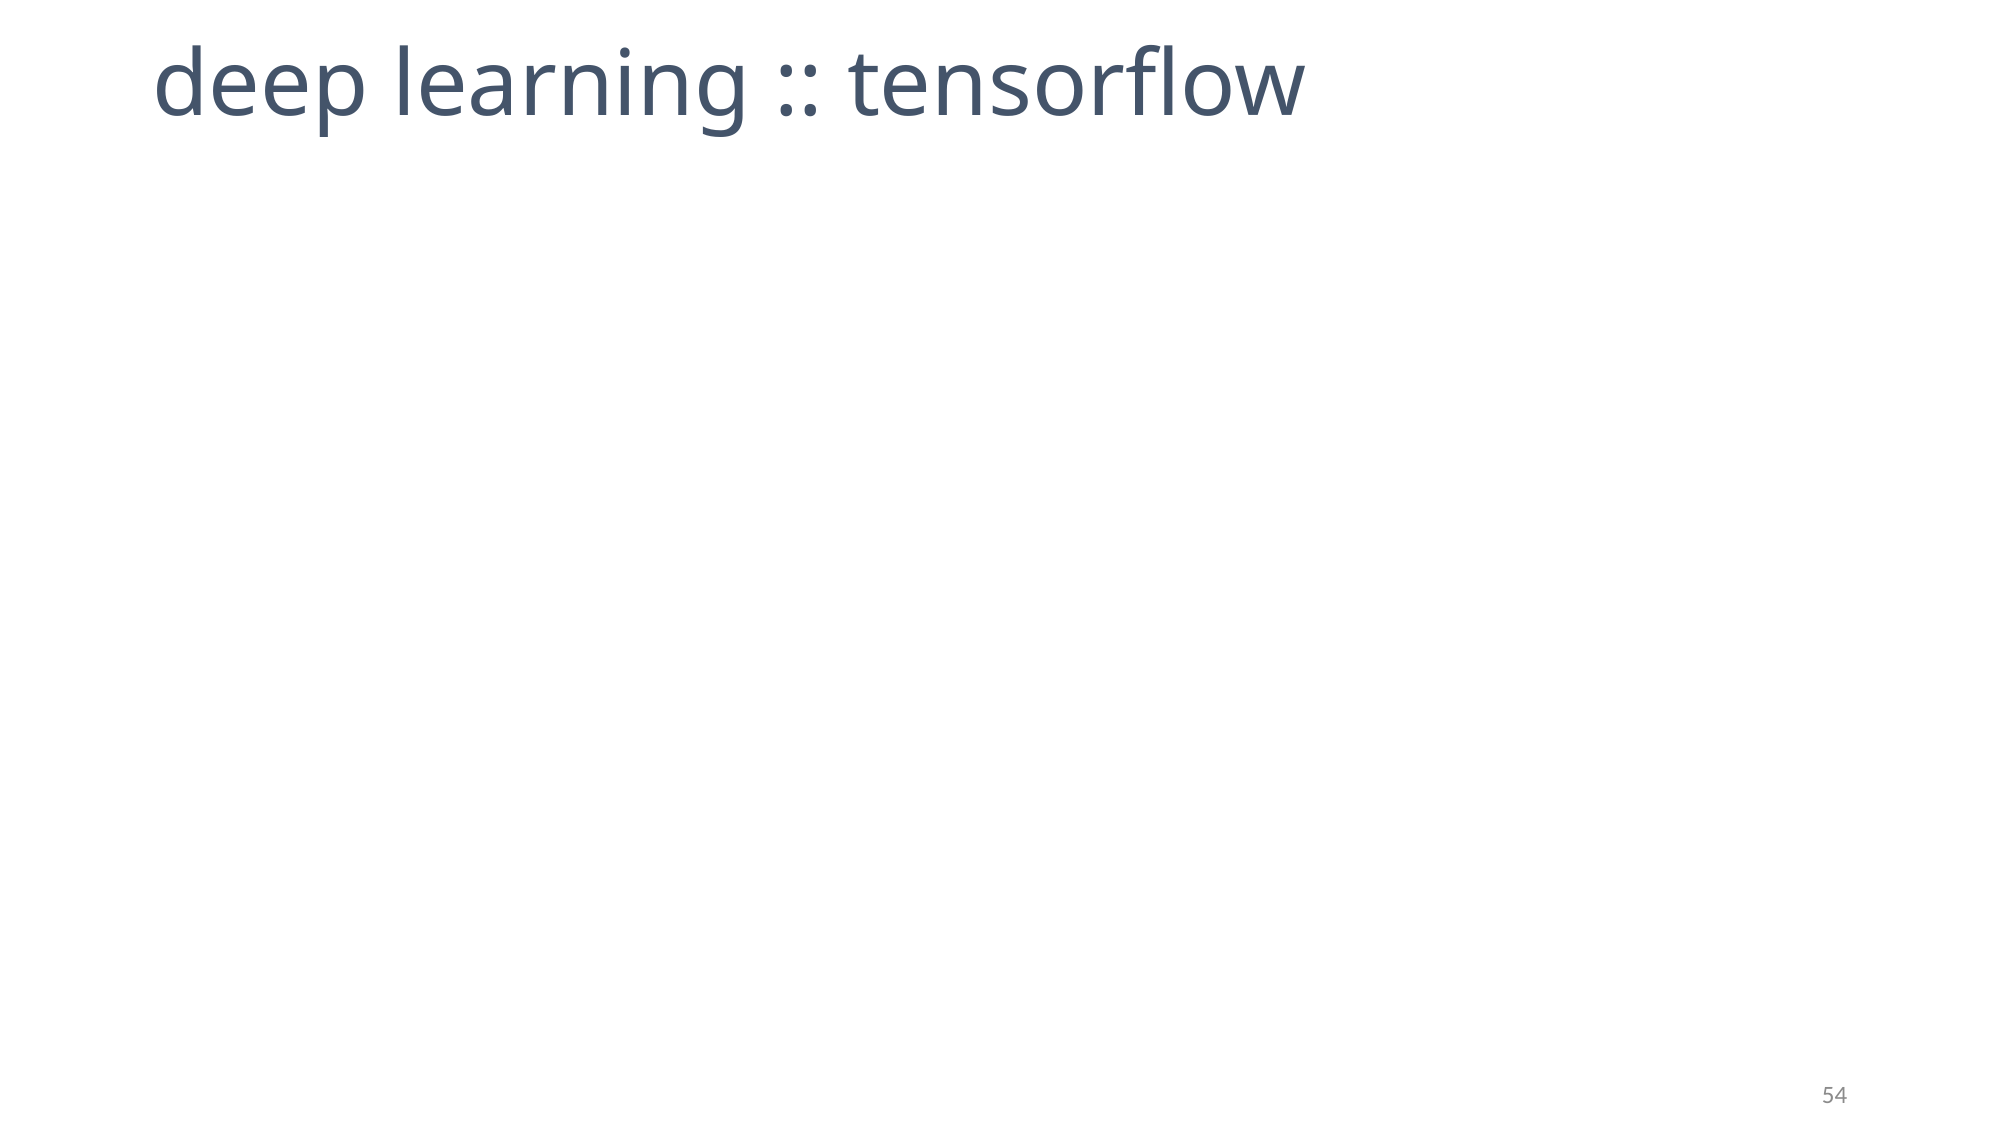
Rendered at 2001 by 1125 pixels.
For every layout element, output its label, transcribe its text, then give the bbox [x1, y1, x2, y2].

title deep learning :: tensorflow [137, 2, 1863, 170]
slide_number 54 [1412, 1064, 1863, 1124]
